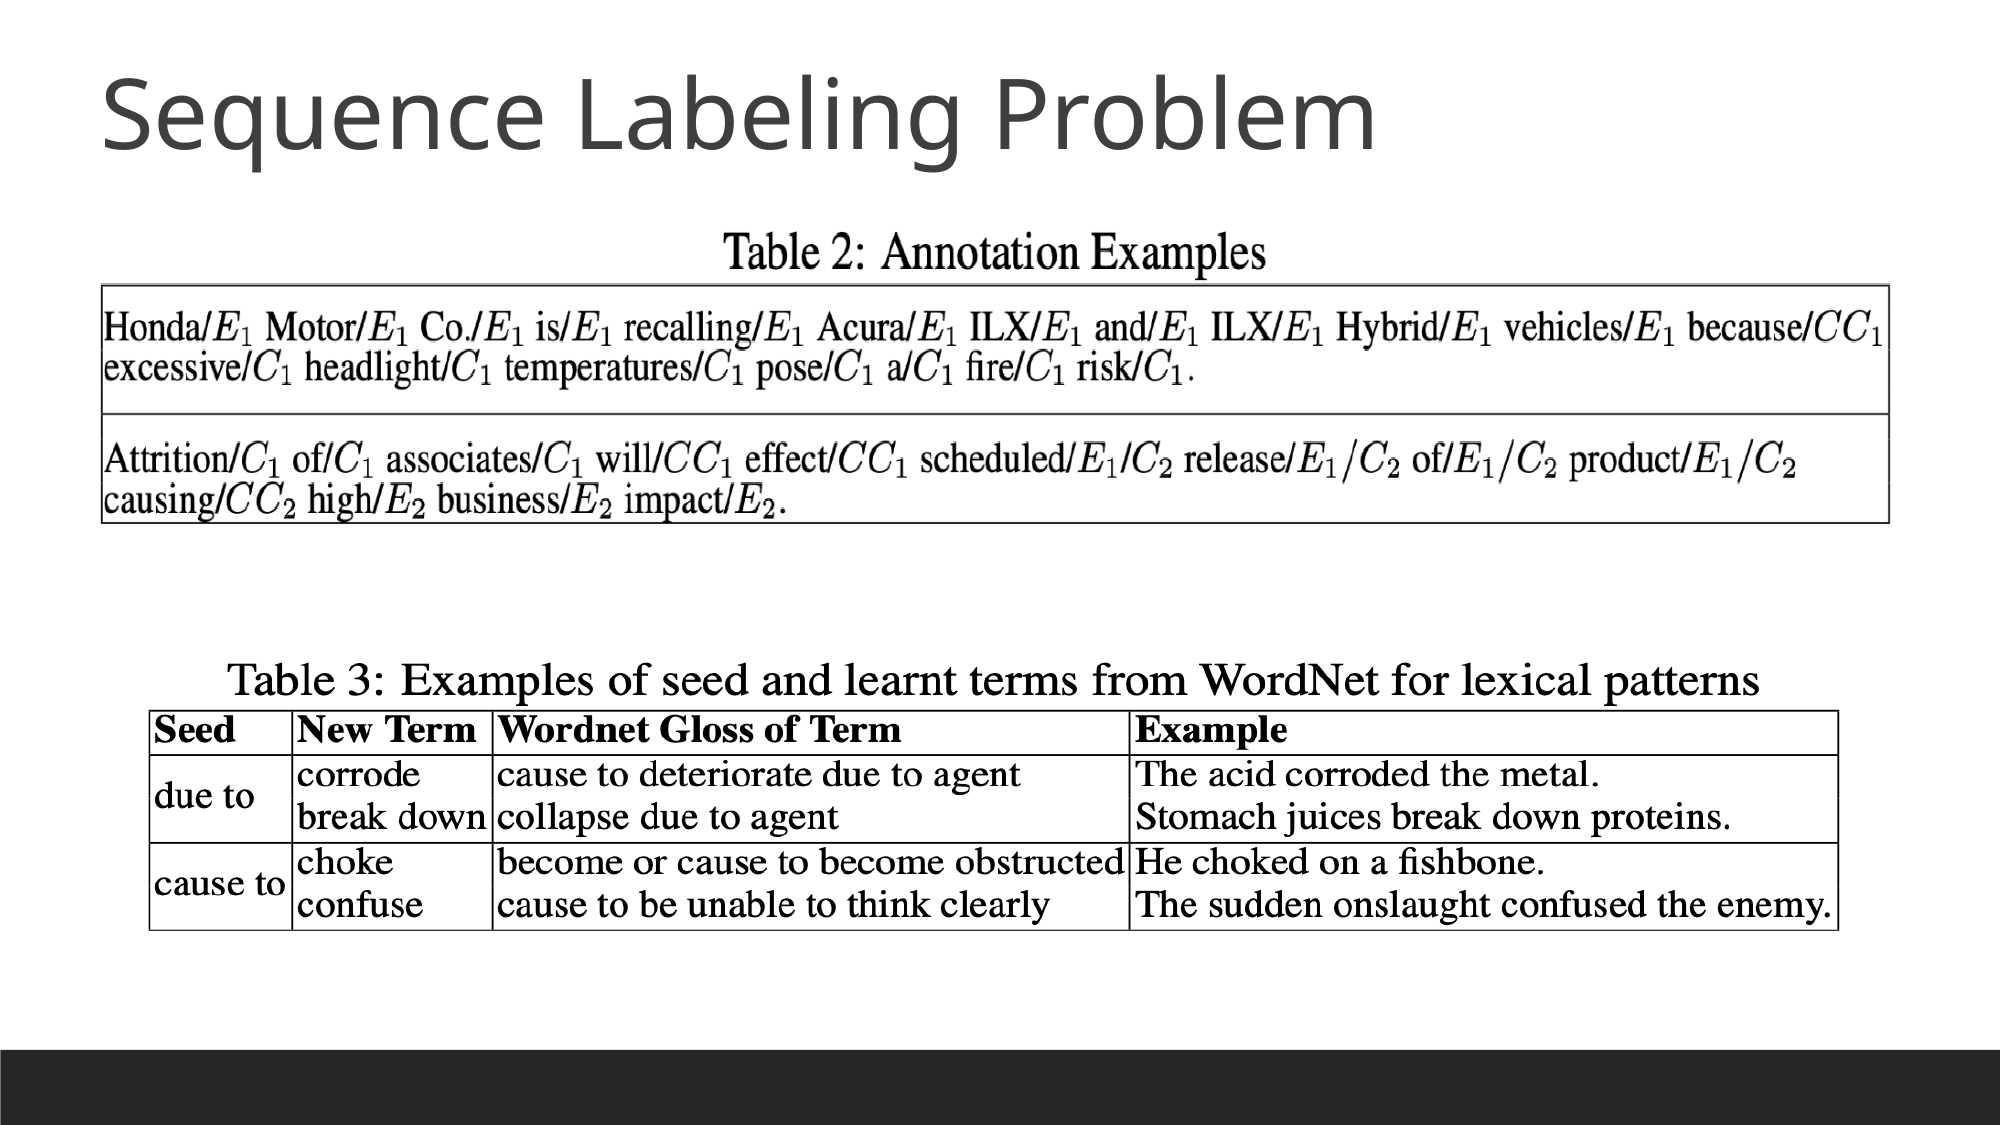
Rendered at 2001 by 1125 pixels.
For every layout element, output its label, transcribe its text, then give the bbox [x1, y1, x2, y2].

title Sequence Labeling Problem [85, 0, 1736, 179]
picture [54, 199, 1946, 569]
picture [54, 617, 1886, 979]
